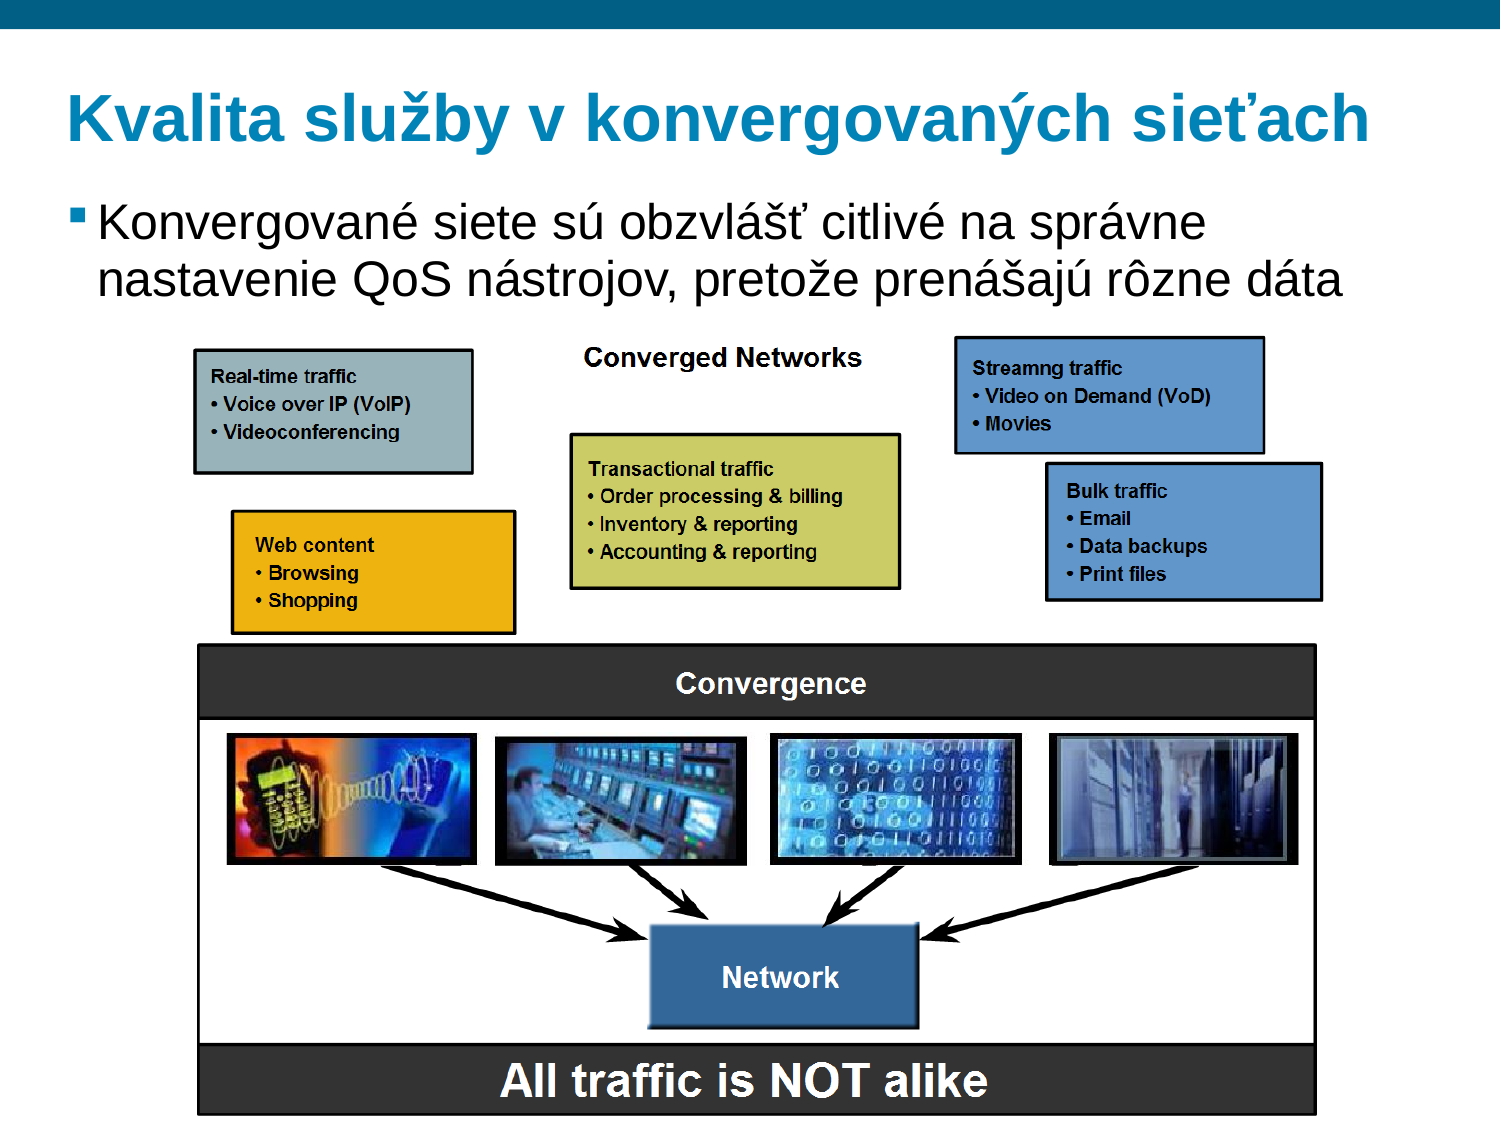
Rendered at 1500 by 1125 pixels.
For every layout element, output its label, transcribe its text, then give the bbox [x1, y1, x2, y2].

title Kvalita služby v konvergovaných sieťach [53, 50, 1447, 163]
picture [176, 324, 1324, 1125]
list Konvergované siete sú obzvlášť citlivé na správne nastavenie QoS nástrojov, pretože prenášajú rôzne dáta [53, 187, 1447, 1075]
